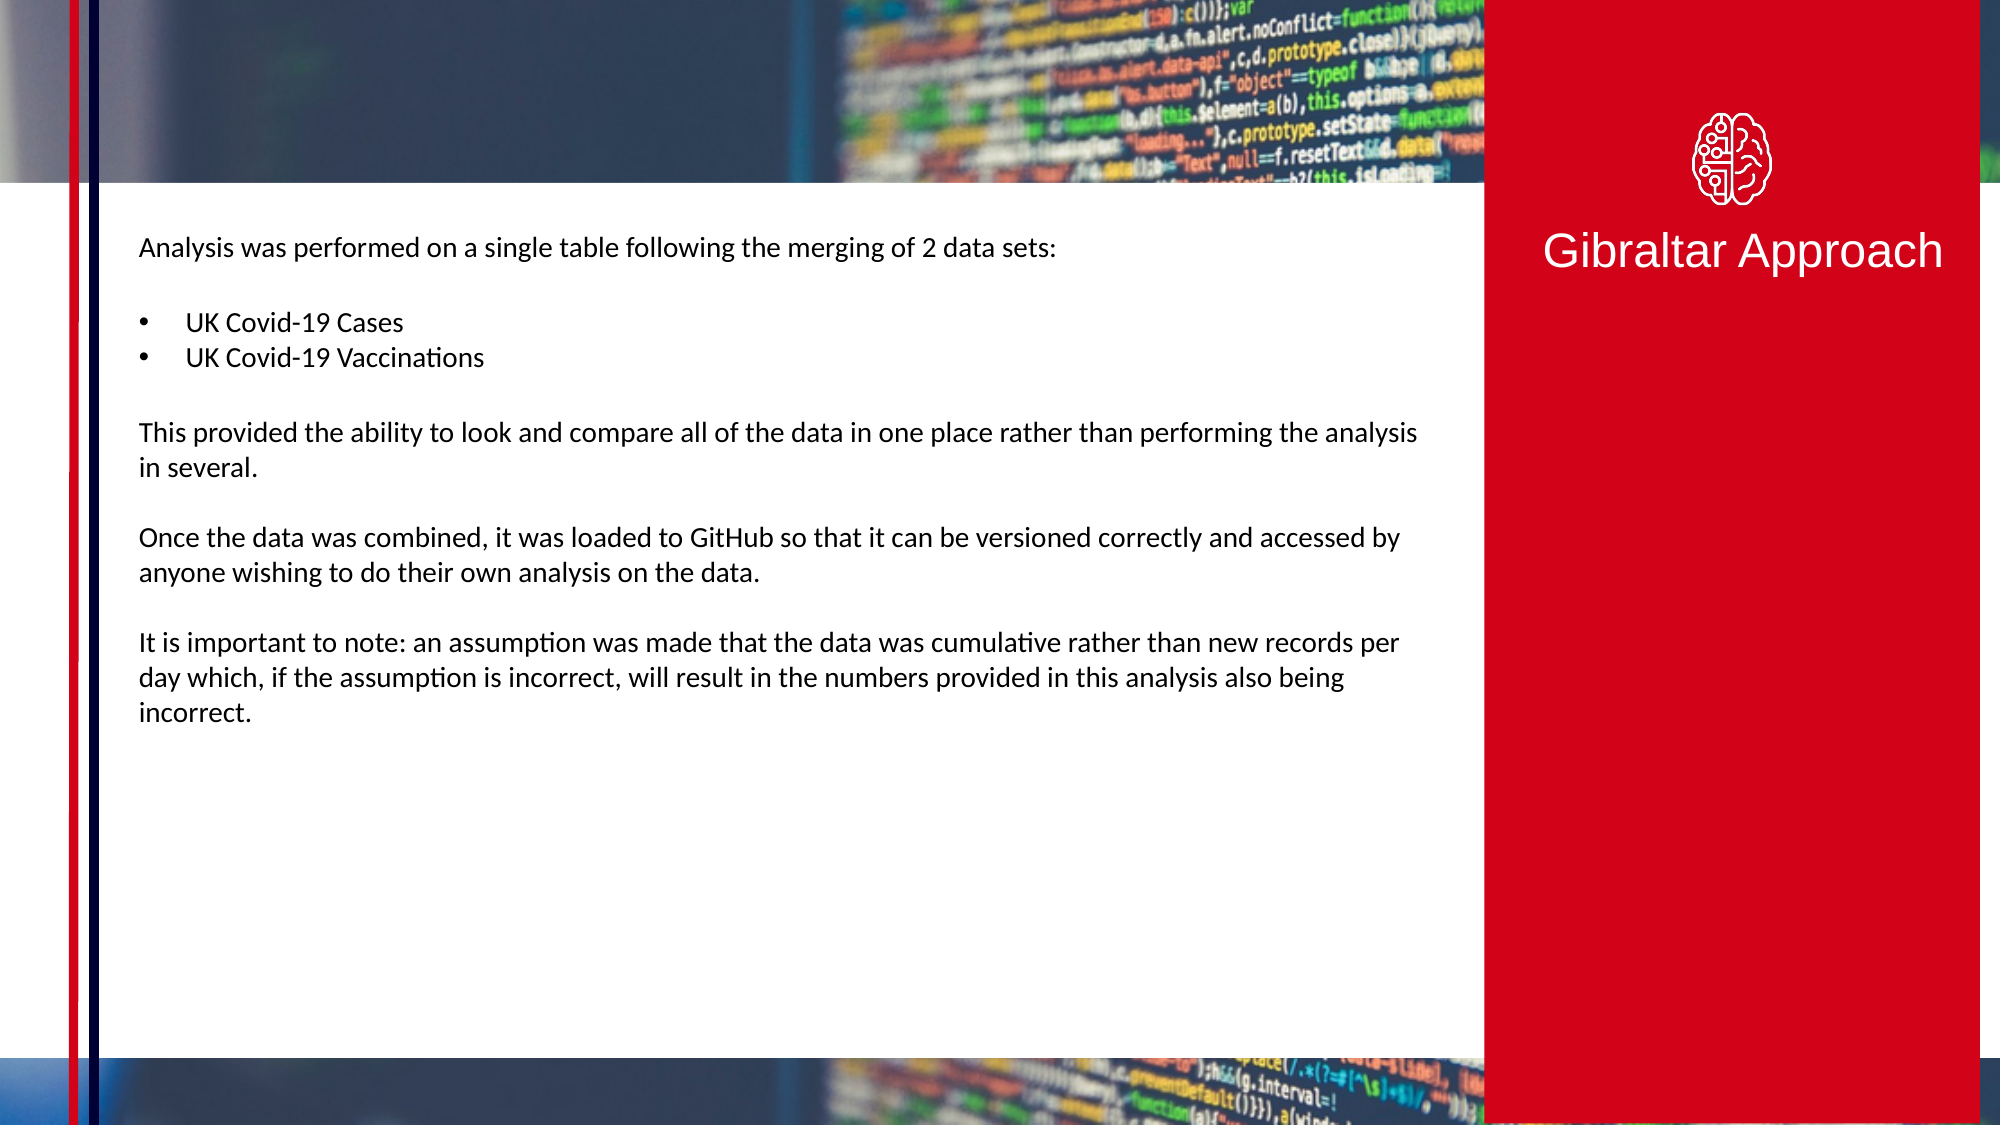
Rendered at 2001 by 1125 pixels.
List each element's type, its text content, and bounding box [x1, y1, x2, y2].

picture [79, 1058, 89, 1125]
picture [0, 1058, 68, 1125]
picture [0, 0, 69, 182]
picture [1980, 0, 2000, 182]
list Gibraltar Approach [1527, 221, 1966, 298]
picture [99, 1058, 2000, 1125]
picture [99, 0, 1484, 182]
picture [1683, 110, 1781, 208]
text_box Analysis was performed on a single table following the merging of 2 data sets: UK Covid-19 Cases UK Covid-19 Vaccinations This provided the ability to look and compare all of the data in one place rather than performing the analysis in several. Once the data was combined, it was loaded to GitHub so that it can be versioned correctly and accessed by anyone wishing to do their own analysis on the data. It is important to note: an assumption was made that the data was cumulative rather than new records per day which, if the assumption is incorrect, will result in the numbers provided in this analysis also being incorrect. [124, 221, 1454, 821]
picture [79, 0, 89, 182]
